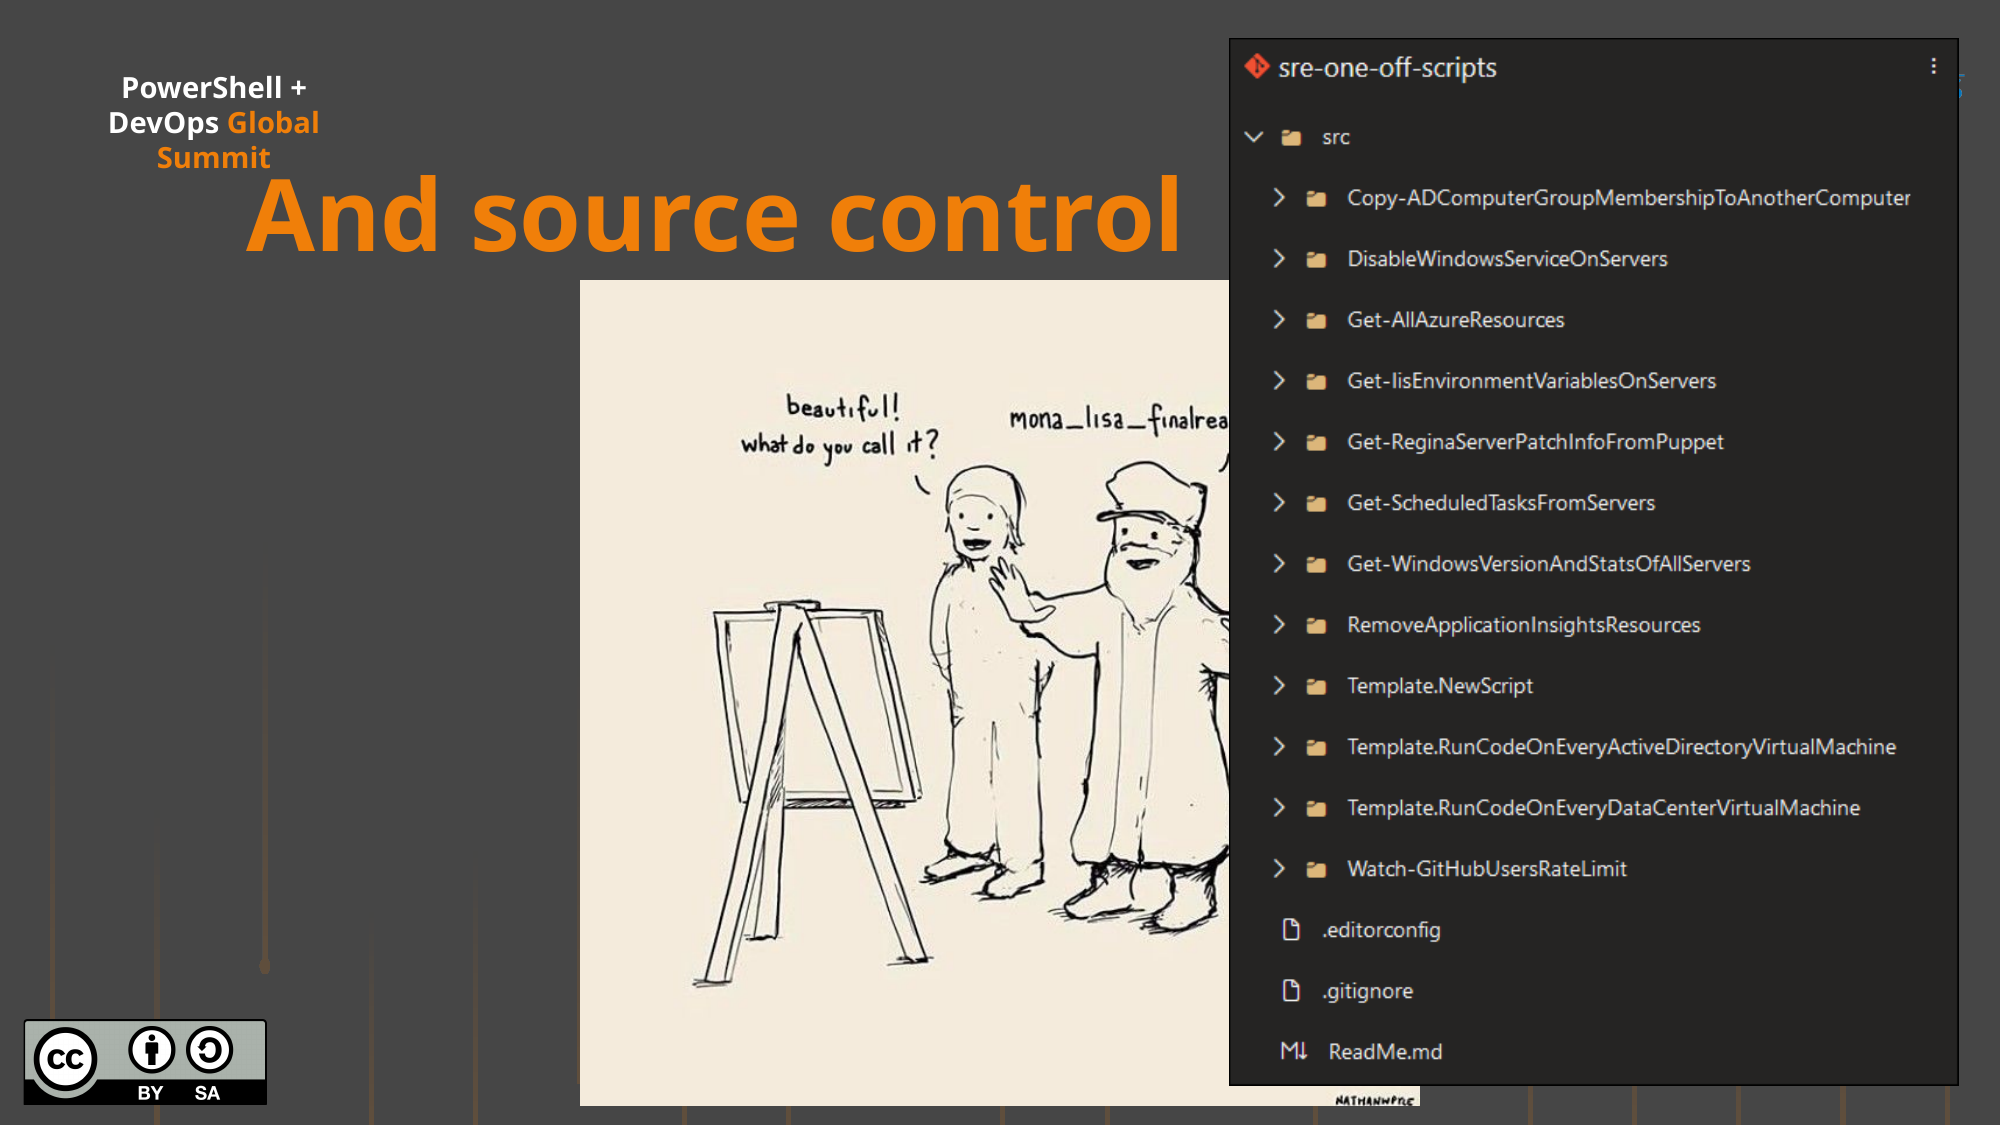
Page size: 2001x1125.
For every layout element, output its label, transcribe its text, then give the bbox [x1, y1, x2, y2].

picture [580, 38, 1965, 1106]
text_box And source control [231, 144, 1228, 279]
picture [23, 1019, 267, 1105]
